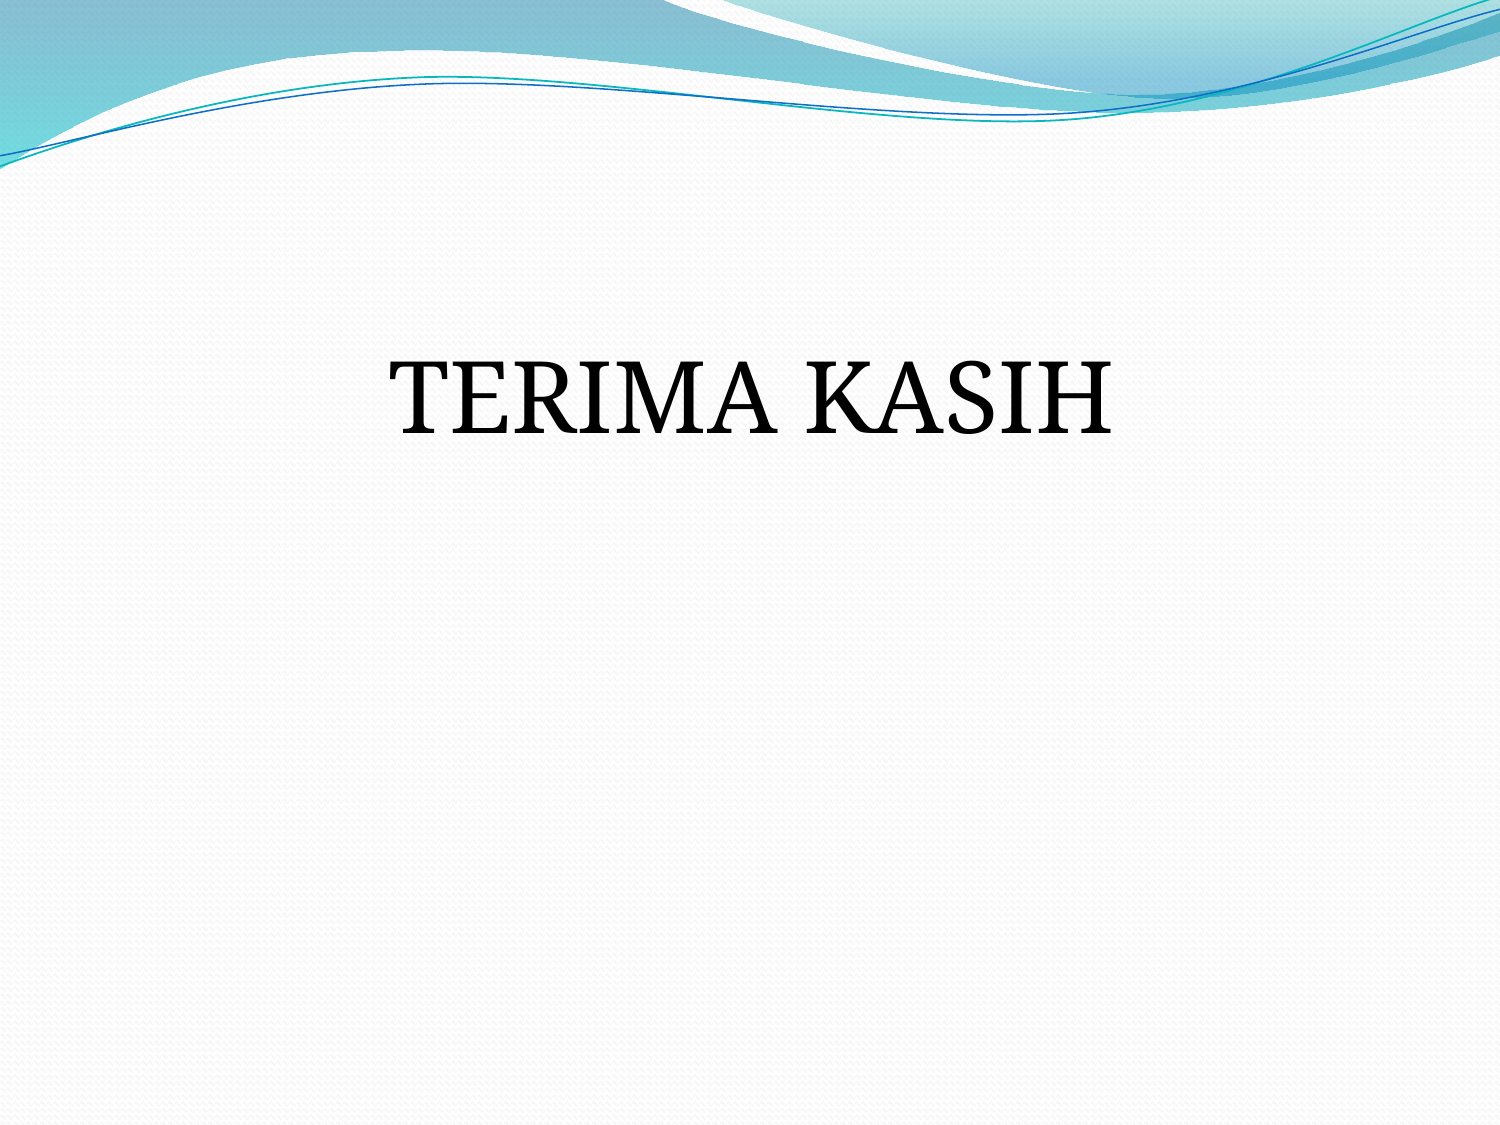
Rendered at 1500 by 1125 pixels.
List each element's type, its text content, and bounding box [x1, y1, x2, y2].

list TERIMA KASIH [76, 90, 1427, 833]
